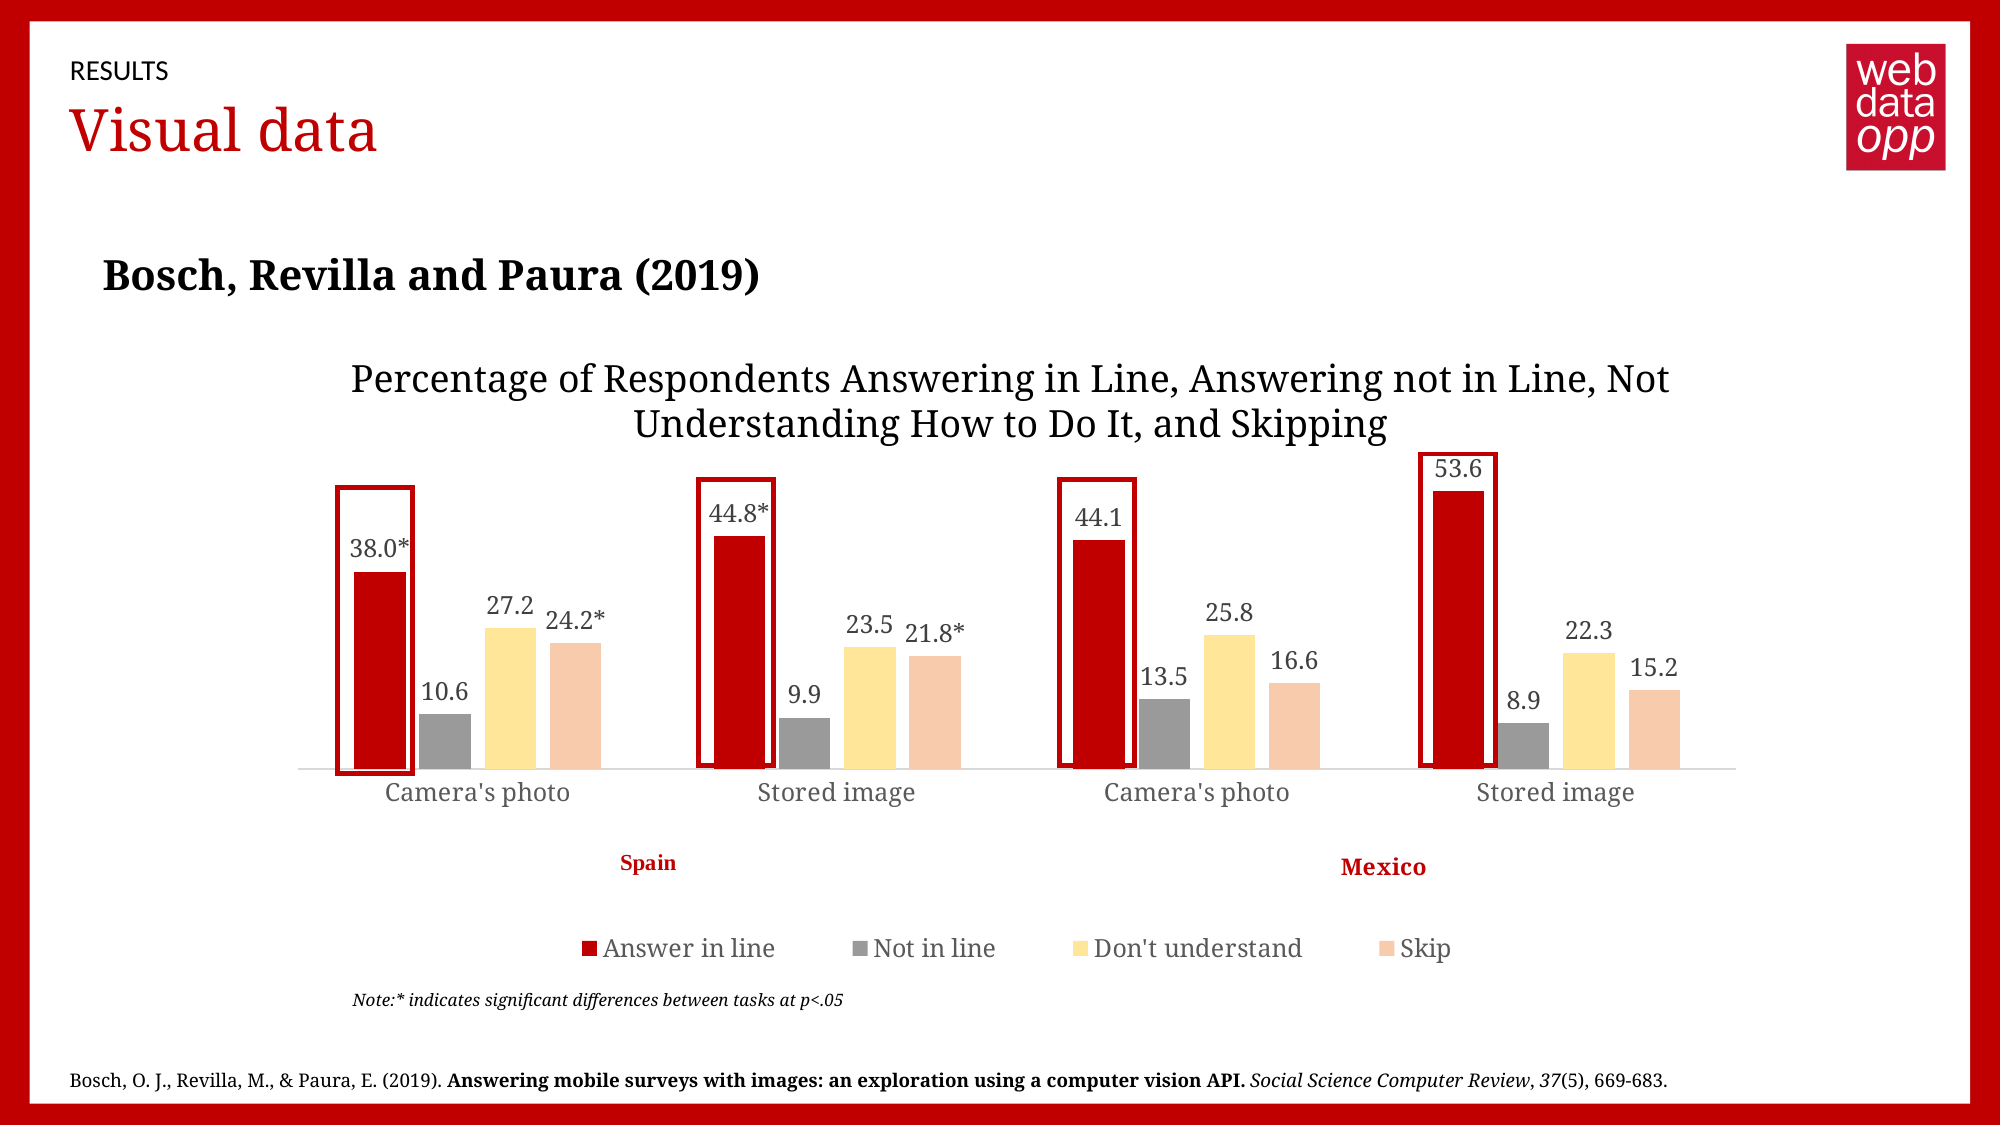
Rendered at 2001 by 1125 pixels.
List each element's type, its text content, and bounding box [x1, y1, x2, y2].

list Bosch, Revilla and Paura (2019) [87, 246, 1913, 1028]
text_box Note:* indicates significant differences between tasks at p<.05 [337, 988, 1003, 1018]
chart [270, 434, 1764, 988]
title Visual data [54, 97, 1807, 169]
list RESULTS [54, 48, 1747, 95]
text_box Bosch, O. J., Revilla, M., & Paura, E. (2019). Answering mobile surveys with images: an exploration using a computer vision API. Social Science Computer Review, 37(5), 669-683. [54, 1060, 1853, 1099]
text_box Percentage of Respondents Answering in Line, Answering not in Line, Not Understanding How to Do It, and Skipping [270, 347, 1752, 434]
picture [1845, 42, 1948, 174]
